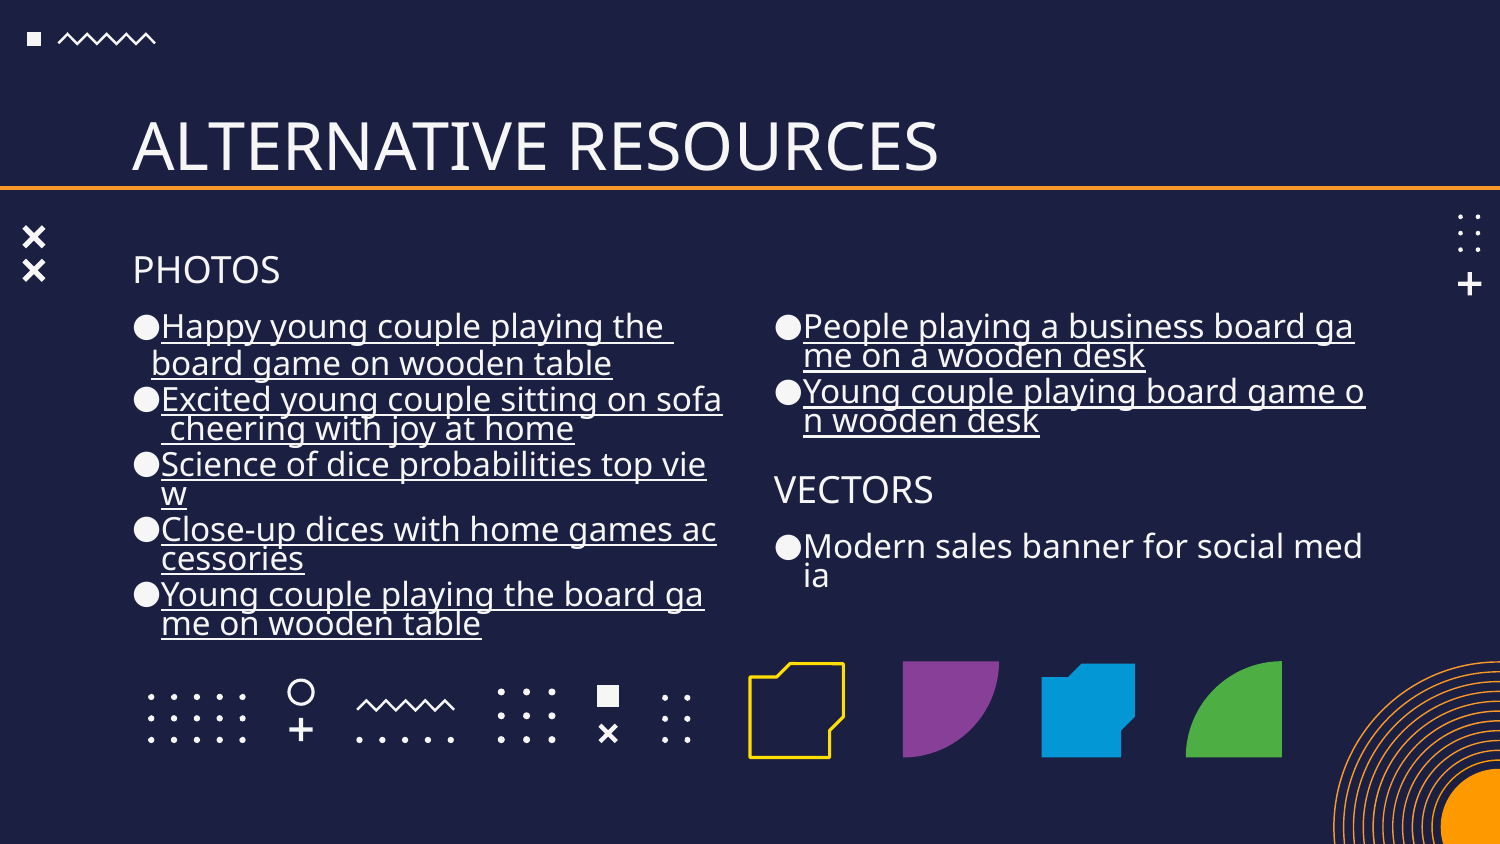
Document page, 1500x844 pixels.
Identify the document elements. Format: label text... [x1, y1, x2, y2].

subtitle People playing a business board game on a wooden desk Young couple playing board game on wooden desk [758, 295, 1383, 453]
text_box [750, 663, 844, 758]
title ALTERNATIVE RESOURCES [116, 88, 1383, 183]
subtitle PHOTOS [116, 239, 741, 296]
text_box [660, 694, 691, 744]
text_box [287, 679, 315, 744]
text_box [1041, 663, 1135, 758]
text_box [902, 661, 1000, 758]
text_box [496, 688, 556, 744]
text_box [596, 684, 620, 744]
subtitle Happy young couple playing the board game on wooden table Excited young couple sitting on sofa cheering with joy at home Science of dice probabilities top view Close-up dices with home games accessories Young couple playing the board game on wooden table [116, 296, 741, 623]
subtitle Modern sales banner for social media [758, 515, 1383, 623]
text_box [1185, 661, 1282, 758]
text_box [1332, 660, 1500, 844]
subtitle VECTORS [758, 459, 1383, 515]
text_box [146, 693, 246, 744]
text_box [356, 698, 456, 744]
